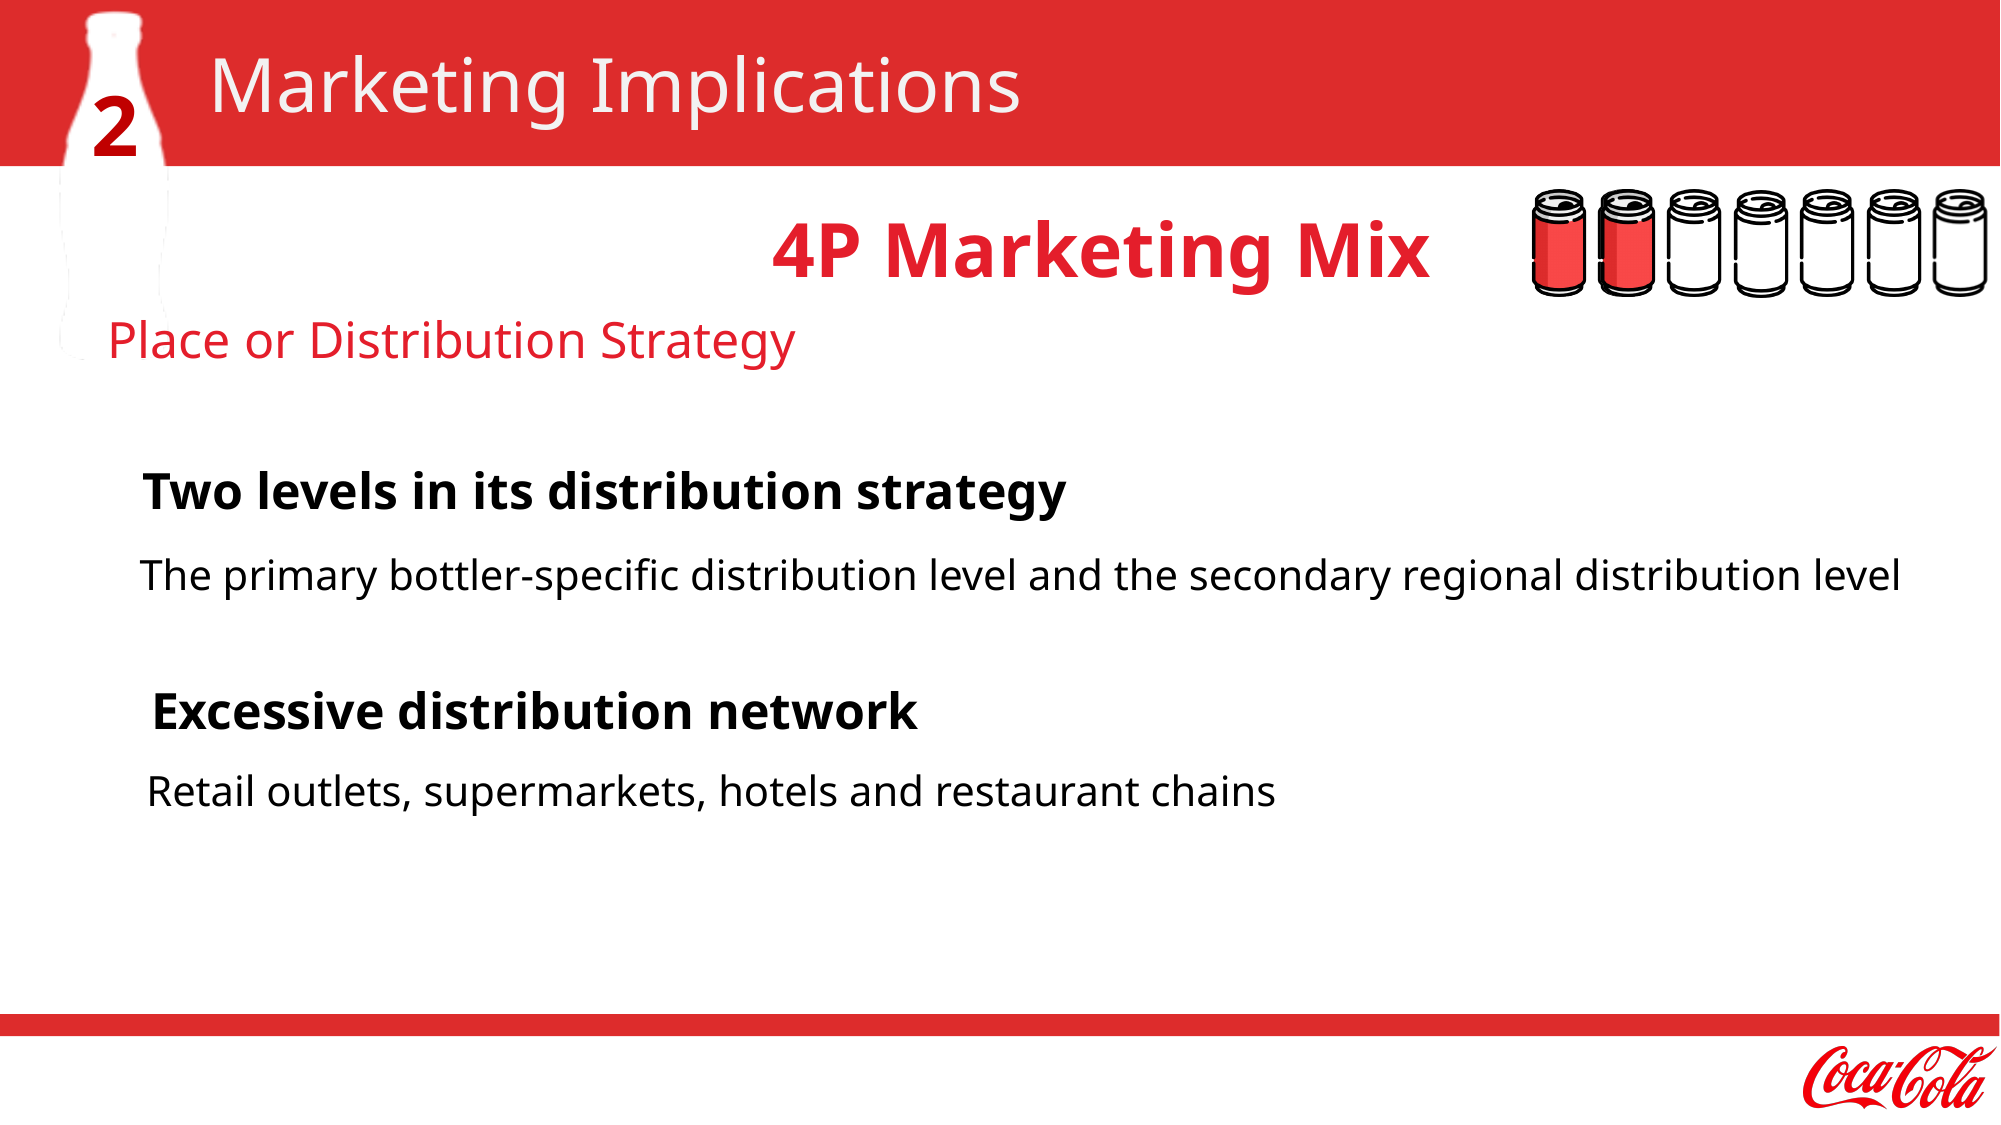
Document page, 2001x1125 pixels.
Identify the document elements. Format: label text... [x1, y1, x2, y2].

text_box Marketing Implications [234, 29, 1625, 135]
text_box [1683, 189, 1904, 298]
picture [1802, 1045, 1998, 1111]
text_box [1504, 189, 1572, 298]
text_box Two levels in its distribution strategy [127, 451, 1082, 527]
text_box [228, 0, 2000, 167]
picture [1573, 189, 1682, 297]
picture [0, 1, 229, 362]
text_box Retail outlets, supermarkets, hotels and restaurant chains [131, 756, 1292, 822]
text_box Excessive distribution network [136, 672, 935, 747]
picture [1906, 189, 2000, 297]
text_box 4P Marketing Mix [758, 195, 1447, 301]
text_box The primary bottler-specific distribution level and the secondary regional distribution level [124, 541, 1918, 607]
text_box Place or Distribution Strategy [79, 301, 811, 377]
text_box [0, 1014, 2000, 1037]
